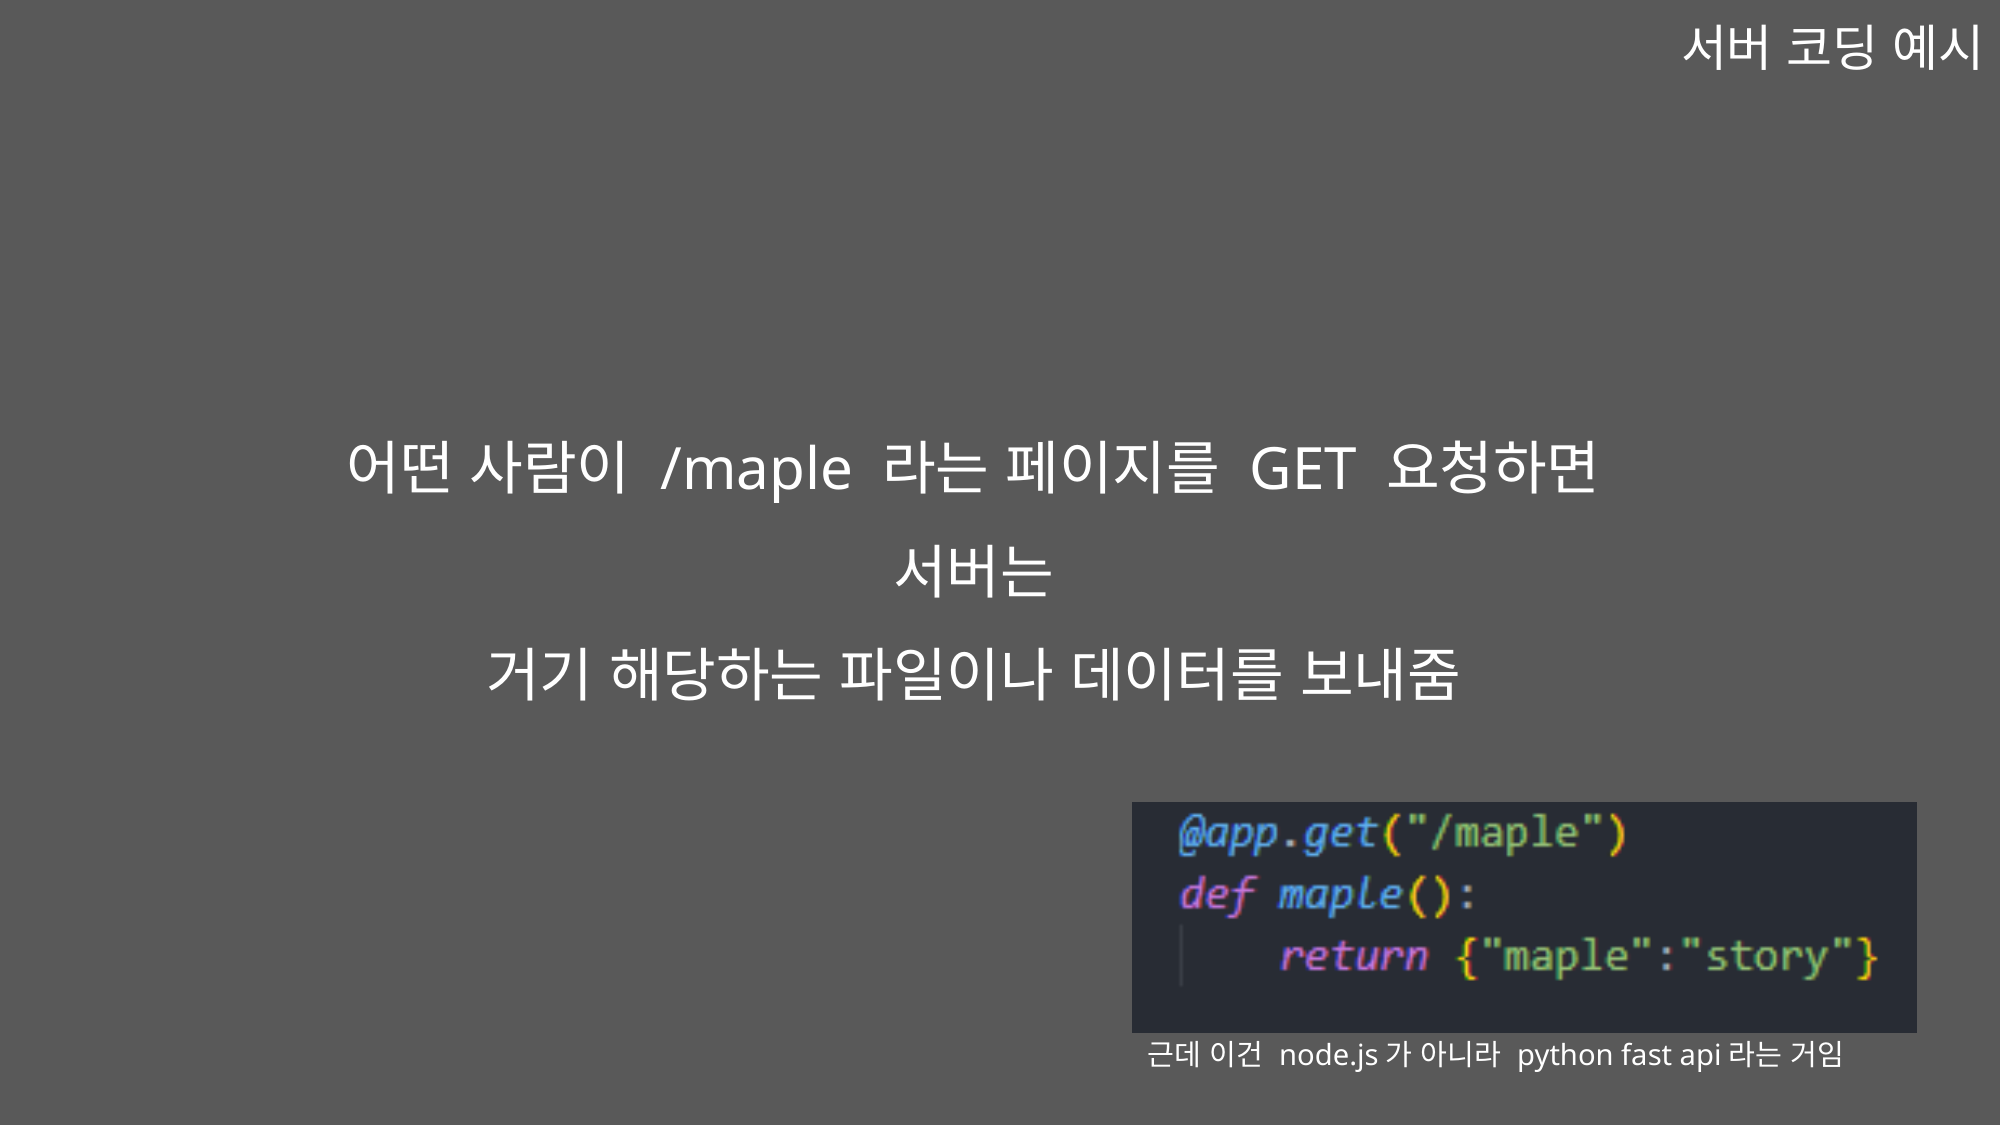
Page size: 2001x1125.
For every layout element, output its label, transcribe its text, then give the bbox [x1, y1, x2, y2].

text_box 거기 해당하는 파일이나 데이터를 보내줌 [336, 638, 1610, 726]
text_box 어떤 사람이 /maple 라는 페이지를 GET 요청하면 [297, 432, 1650, 519]
text_box 서버는 [336, 535, 1610, 623]
picture [1132, 802, 1917, 1033]
text_box 근데 이건 node.js가 아니라 python fast api라는 거임 [1132, 1033, 1917, 1103]
text_box 서버 코딩 예시 [919, 15, 2000, 192]
